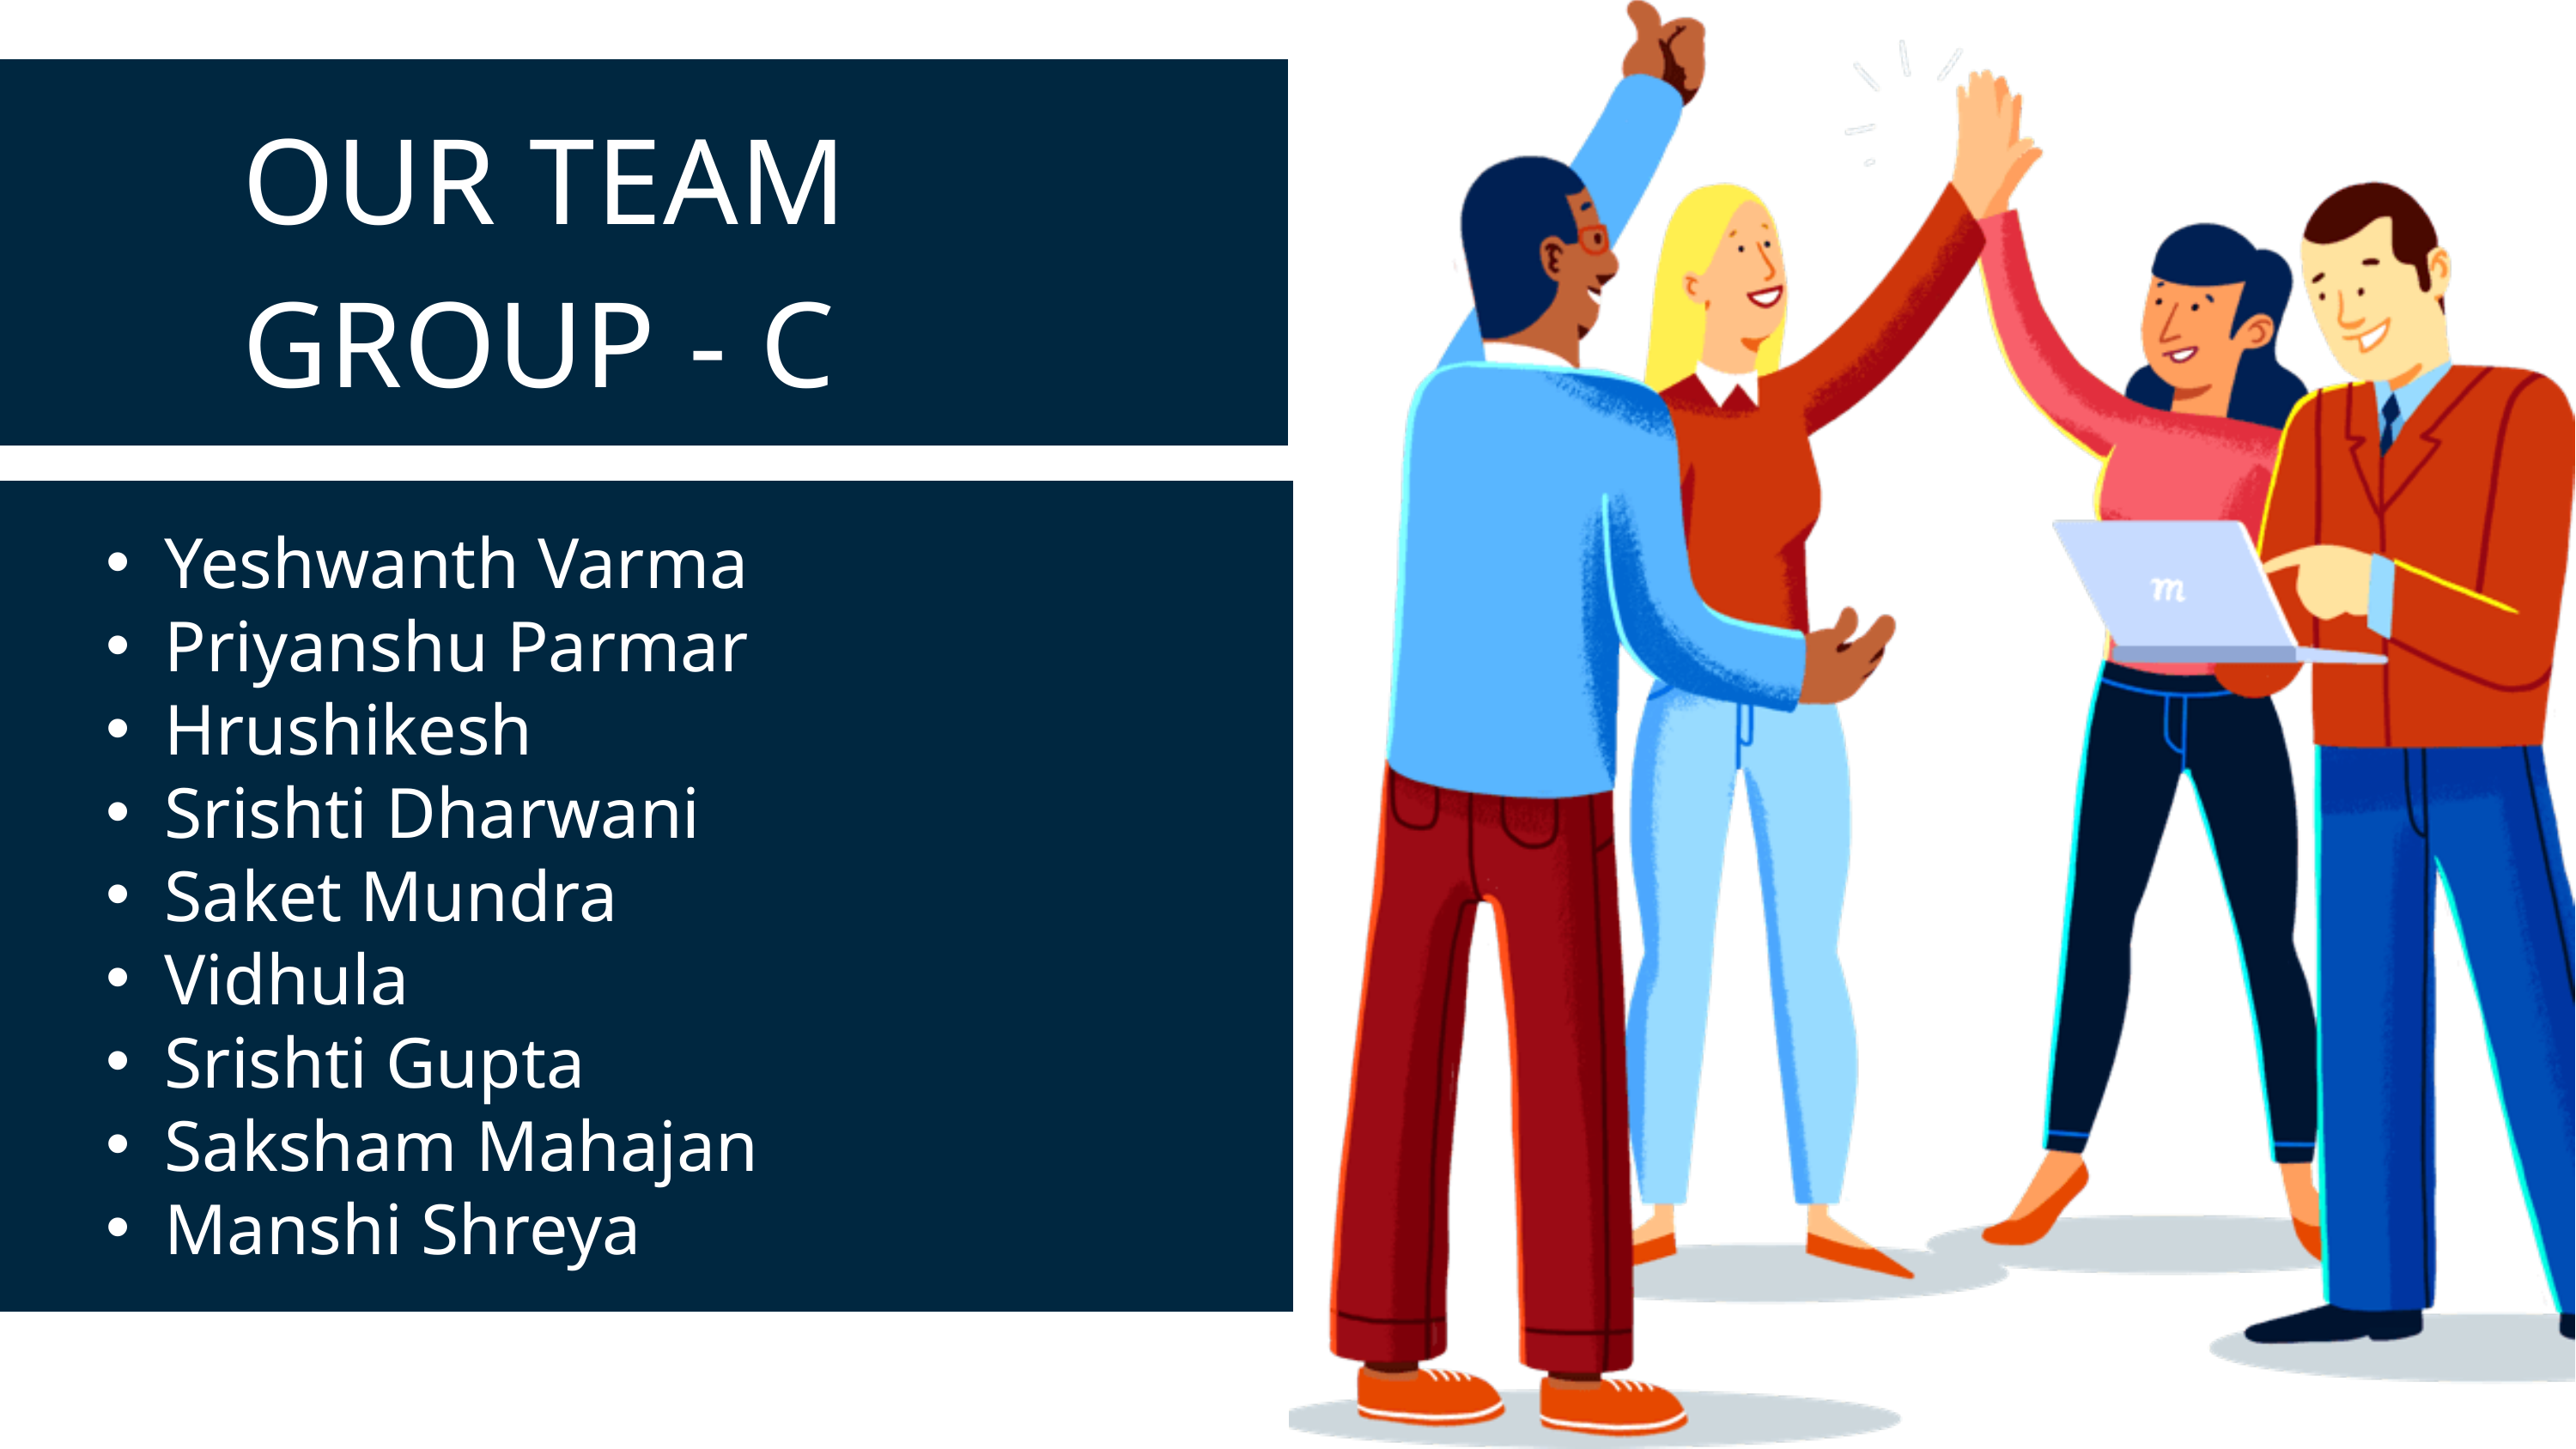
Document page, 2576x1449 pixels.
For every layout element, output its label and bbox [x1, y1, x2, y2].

text_box [0, 480, 1293, 1313]
text_box [0, 58, 1289, 446]
text_box [1289, 0, 2575, 1449]
